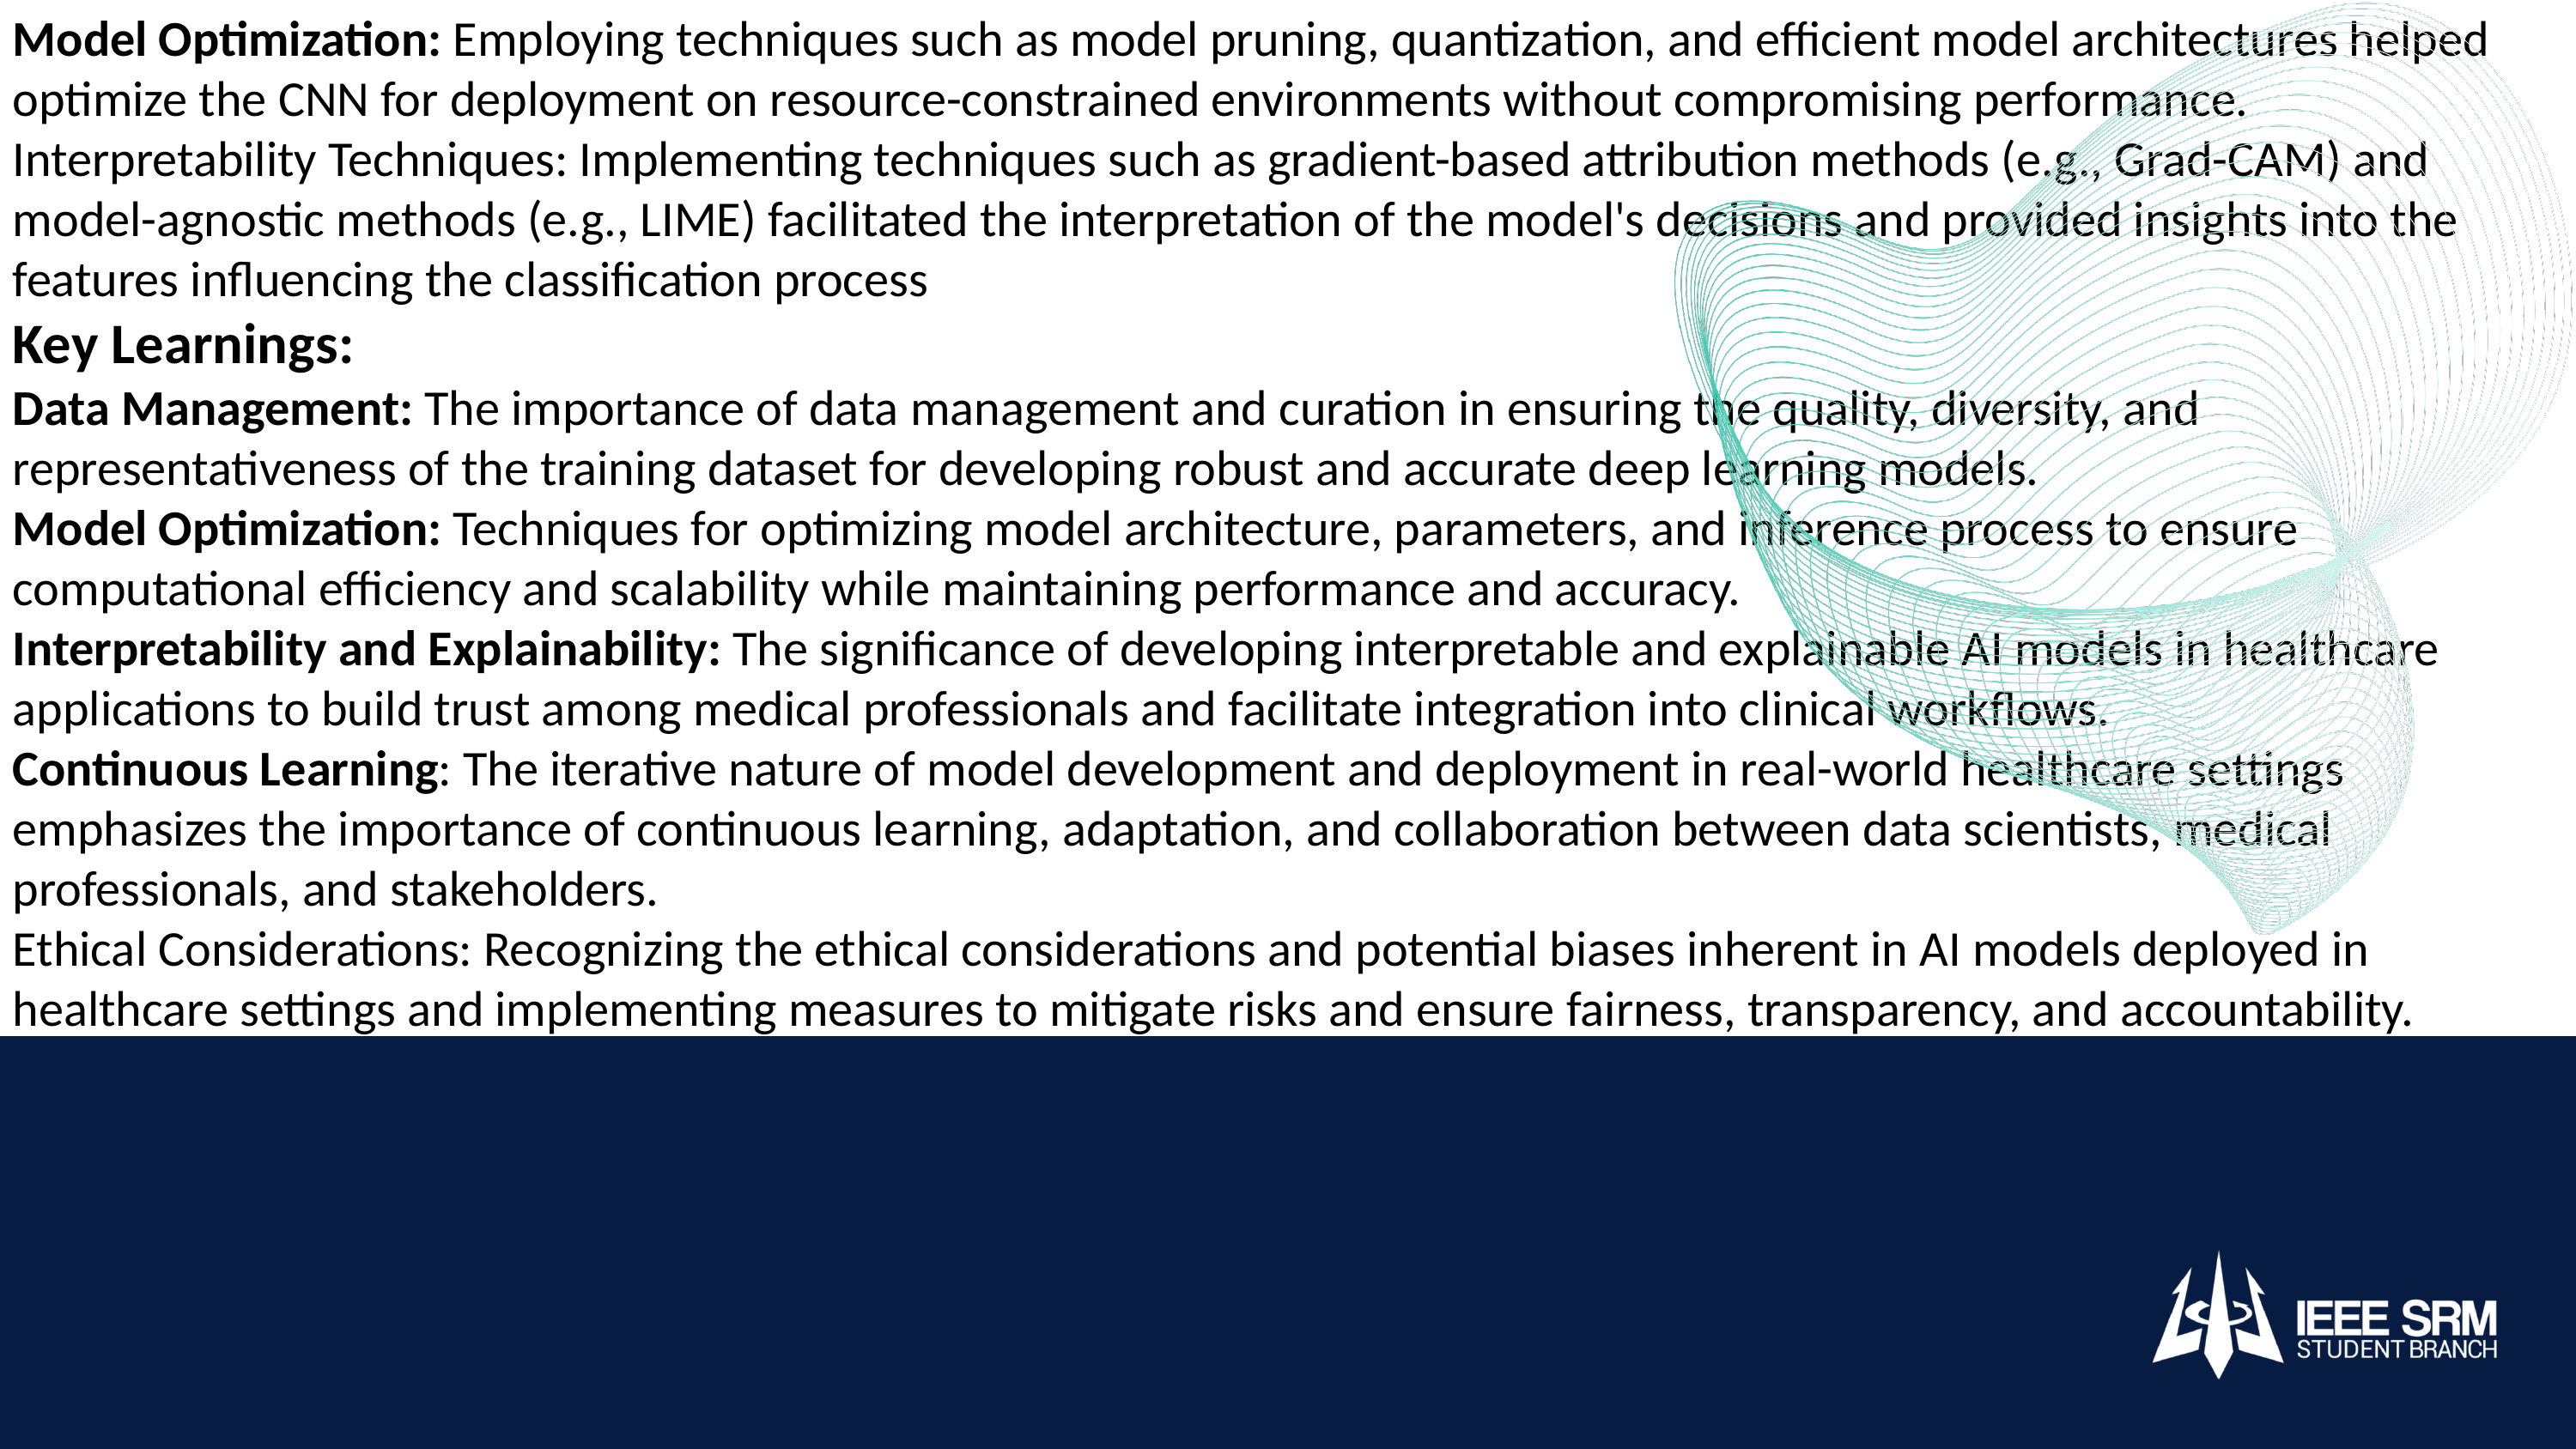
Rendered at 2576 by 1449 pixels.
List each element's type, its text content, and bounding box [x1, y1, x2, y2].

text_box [0, 855, 2576, 1449]
text_box Model Optimization: Employing techniques such as model pruning, quantization, and efficient model architectures helped optimize the CNN for deployment on resource-constrained environments without compromising performance. Interpretability Techniques: Implementing techniques such as gradient-based attribution methods (e.g., Grad-CAM) and model-agnostic methods (e.g., LIME) facilitated the interpretation of the model's decisions and provided insights into the features influencing the classification process Key Learnings: Data Management: The importance of data management and curation in ensuring the quality, diversity, and representativeness of the training dataset for developing robust and accurate deep learning models. Model Optimization: Techniques for optimizing model architecture, parameters, and inference process to ensure computational efficiency and scalability while maintaining performance and accuracy. Interpretability and Explainability: The significance of developing interpretable and explainable AI models in healthcare applications to build trust among medical professionals and facilitate integration into clinical workflows. Continuous Learning: The iterative nature of model development and deployment in real-world healthcare settings emphasizes the importance of continuous learning, adaptation, and collaboration between data scientists, medical professionals, and stakeholders. Ethical Considerations: Recognizing the ethical considerations and potential biases inherent in AI models deployed in healthcare settings and implementing measures to mitigate risks and ensure fairness, transparency, and accountability. [0, 0, 1670, 854]
picture [2136, 1234, 2512, 1390]
text_box [1670, 0, 2576, 854]
